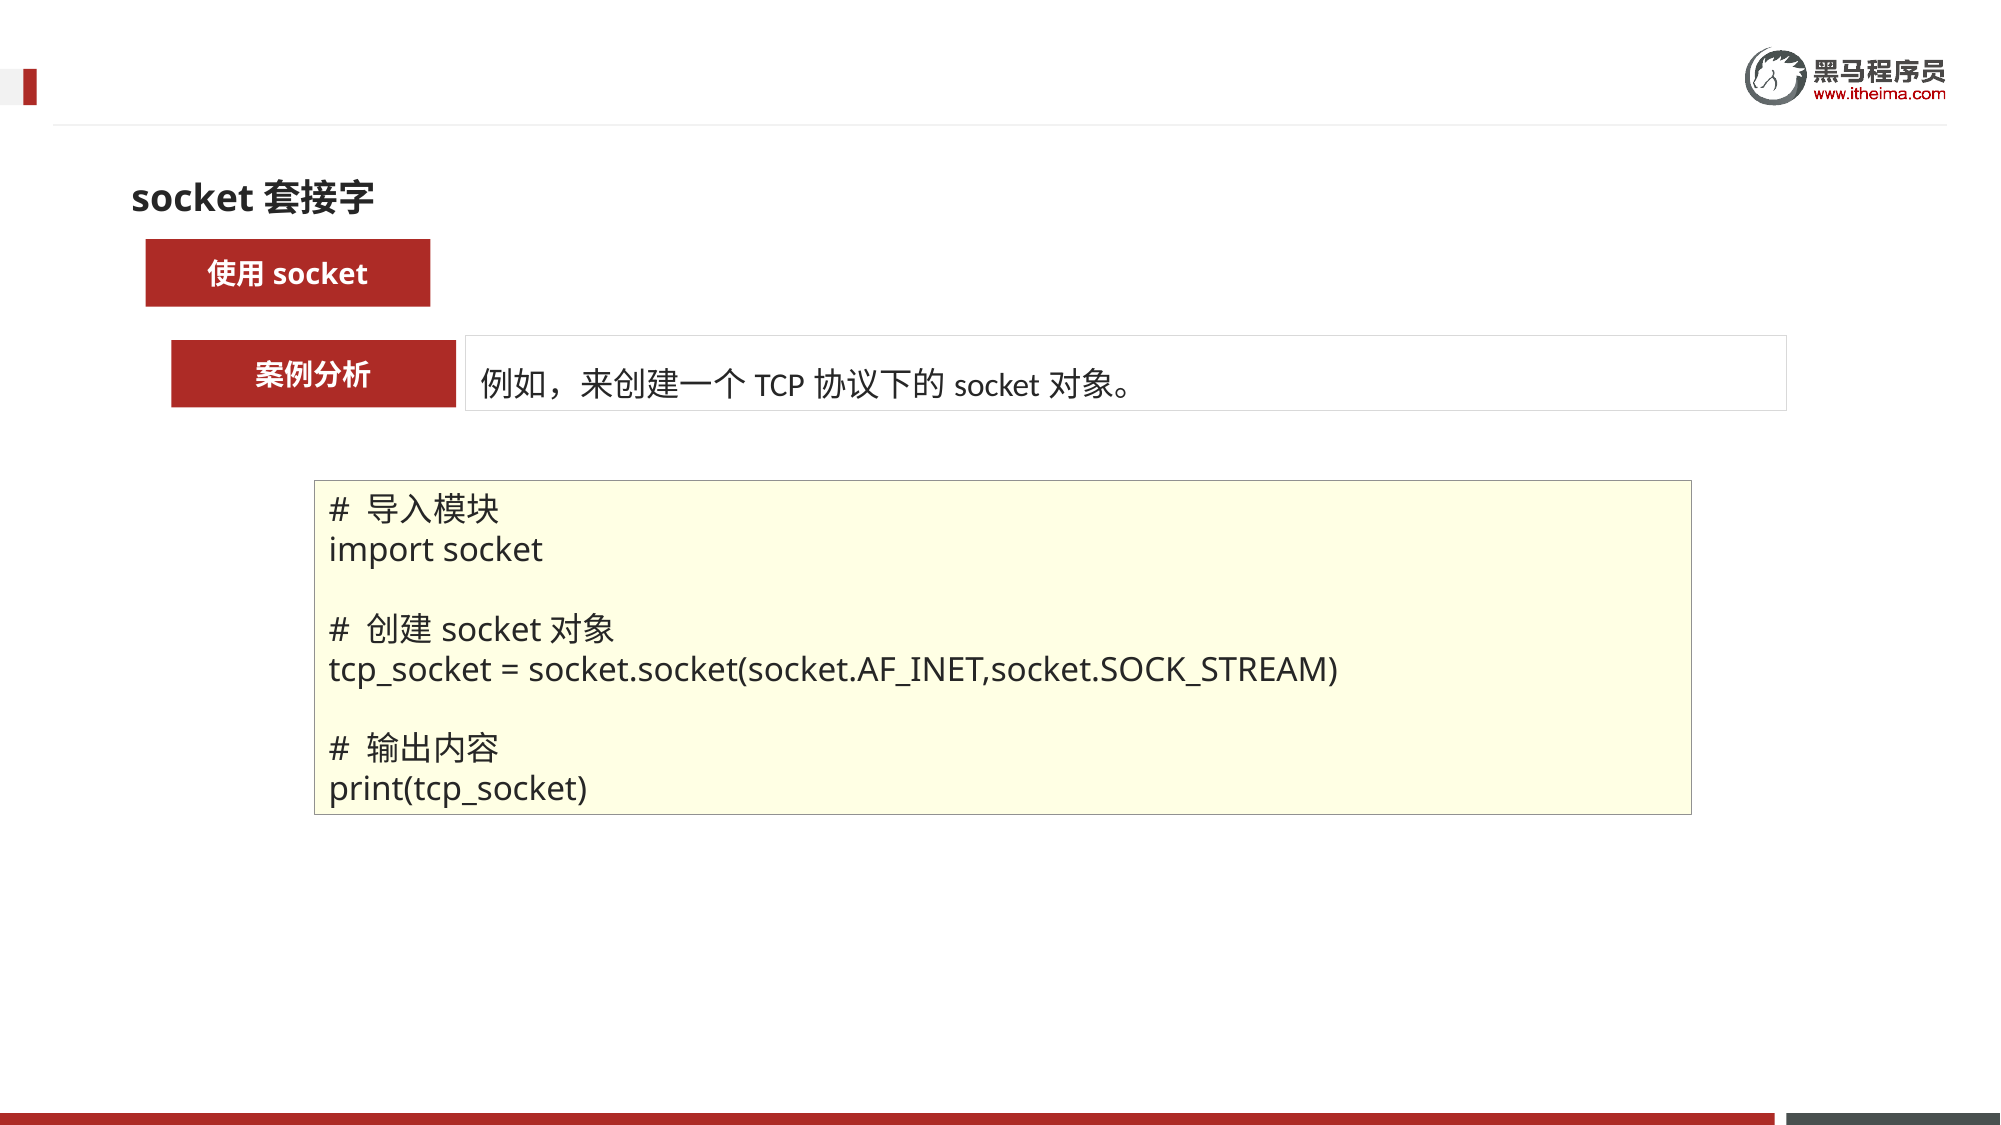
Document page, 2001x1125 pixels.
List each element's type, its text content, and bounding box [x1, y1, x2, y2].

text_box # 导入模块 import socket # 创建socket对象 tcp_socket = socket.socket(socket.AF_INET,socket.SOCK_STREAM) # 输出内容 print(tcp_socket) [313, 480, 1691, 815]
text_box 使用socket [143, 237, 432, 309]
text_box 例如，来创建一个TCP协议下的socket对象。 [465, 335, 1787, 411]
text_box socket套接字 [116, 154, 1872, 239]
picture [1744, 46, 1946, 106]
text_box 案例分析 [169, 338, 458, 410]
